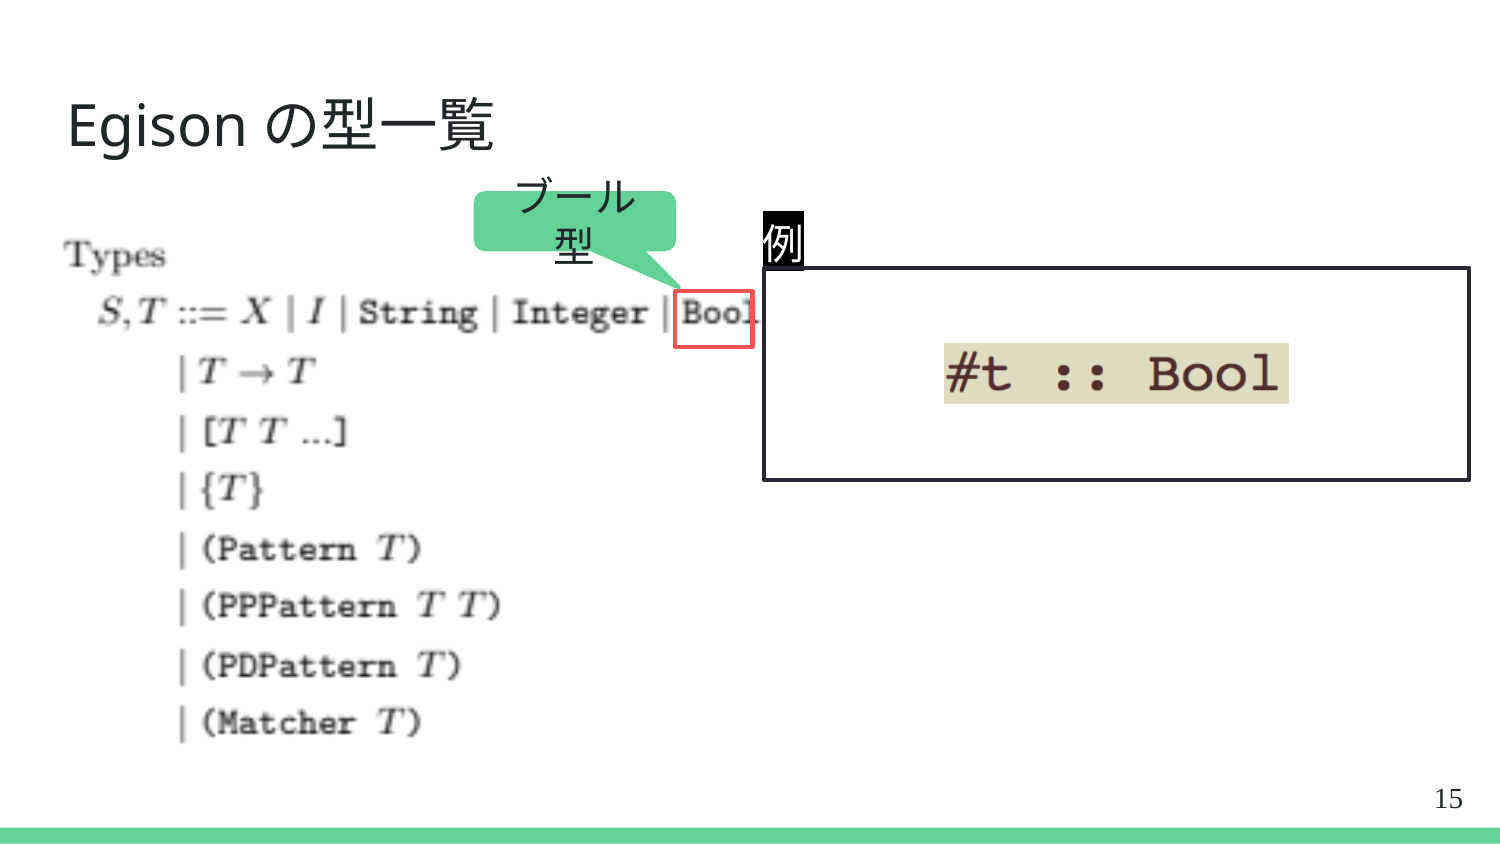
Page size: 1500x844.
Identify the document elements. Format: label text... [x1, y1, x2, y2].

text_box [774, 266, 1471, 482]
slide_number 15 [1388, 764, 1479, 830]
picture [944, 343, 1289, 405]
text_box ブール型 [473, 191, 677, 232]
picture [54, 233, 769, 751]
text_box 例 [747, 210, 820, 266]
title Egisonの型一覧 [51, 72, 1449, 167]
